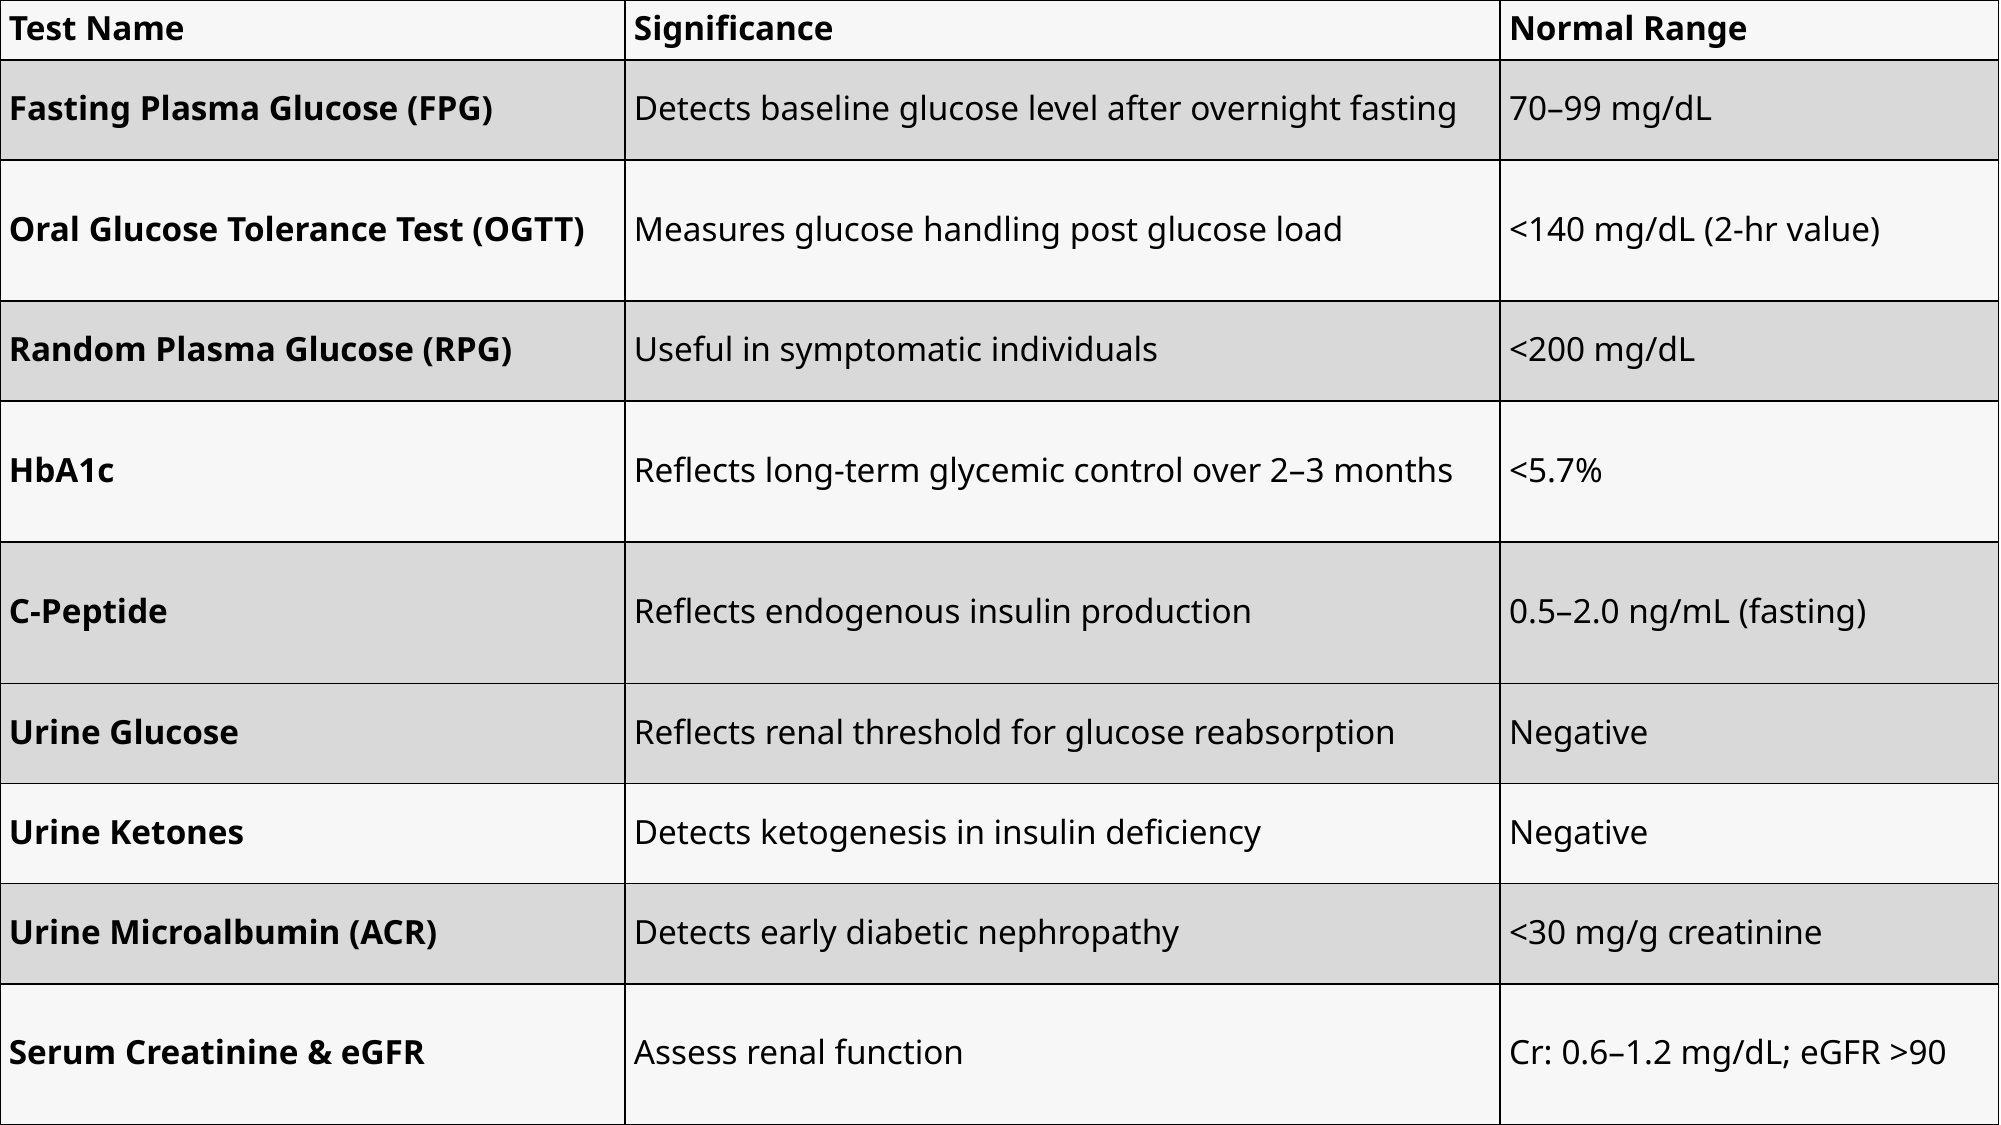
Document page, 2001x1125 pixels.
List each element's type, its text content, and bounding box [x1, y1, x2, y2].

table_cell Measures glucose handling post glucose load [626, 161, 1499, 300]
table_cell Assess renal function [626, 985, 1499, 1124]
table_cell <140 mg/dL (2-hr value) [1501, 161, 1998, 300]
table_cell Cr: 0.6–1.2 mg/dL; eGFR >90 [1501, 985, 1998, 1124]
table_cell <5.7% [1501, 402, 1998, 541]
table_header Significance [626, 1, 1499, 59]
table_cell Oral Glucose Tolerance Test (OGTT) [1, 161, 624, 300]
table_header Normal Range [1501, 1, 1998, 59]
table_cell Useful in symptomatic individuals [626, 302, 1499, 400]
table_cell Fasting Plasma Glucose (FPG) [1, 61, 624, 159]
table_cell Negative [1501, 784, 1998, 883]
table_cell <30 mg/g creatinine [1501, 884, 1998, 983]
table_cell Reflects endogenous insulin production [626, 543, 1499, 683]
table_cell 0.5–2.0 ng/mL (fasting) [1501, 543, 1998, 683]
table_cell Detects ketogenesis in insulin deficiency [626, 784, 1499, 883]
table_cell Urine Microalbumin (ACR) [1, 884, 624, 983]
table_cell Detects early diabetic nephropathy [626, 884, 1499, 983]
table_cell Urine Glucose [1, 684, 624, 783]
table_cell Random Plasma Glucose (RPG) [1, 302, 624, 400]
table_cell 70–99 mg/dL [1501, 61, 1998, 159]
table_cell Reflects renal threshold for glucose reabsorption [626, 684, 1499, 783]
table_cell <200 mg/dL [1501, 302, 1998, 400]
table_cell Serum Creatinine & eGFR [1, 985, 624, 1124]
table_cell Reflects long-term glycemic control over 2–3 months [626, 402, 1499, 541]
table_cell C-Peptide [1, 543, 624, 683]
table_cell HbA1c [1, 402, 624, 541]
table_cell Detects baseline glucose level after overnight fasting [626, 61, 1499, 159]
table_cell Negative [1501, 684, 1998, 783]
table_header Test Name [1, 1, 624, 59]
table_cell Urine Ketones [1, 784, 624, 883]
